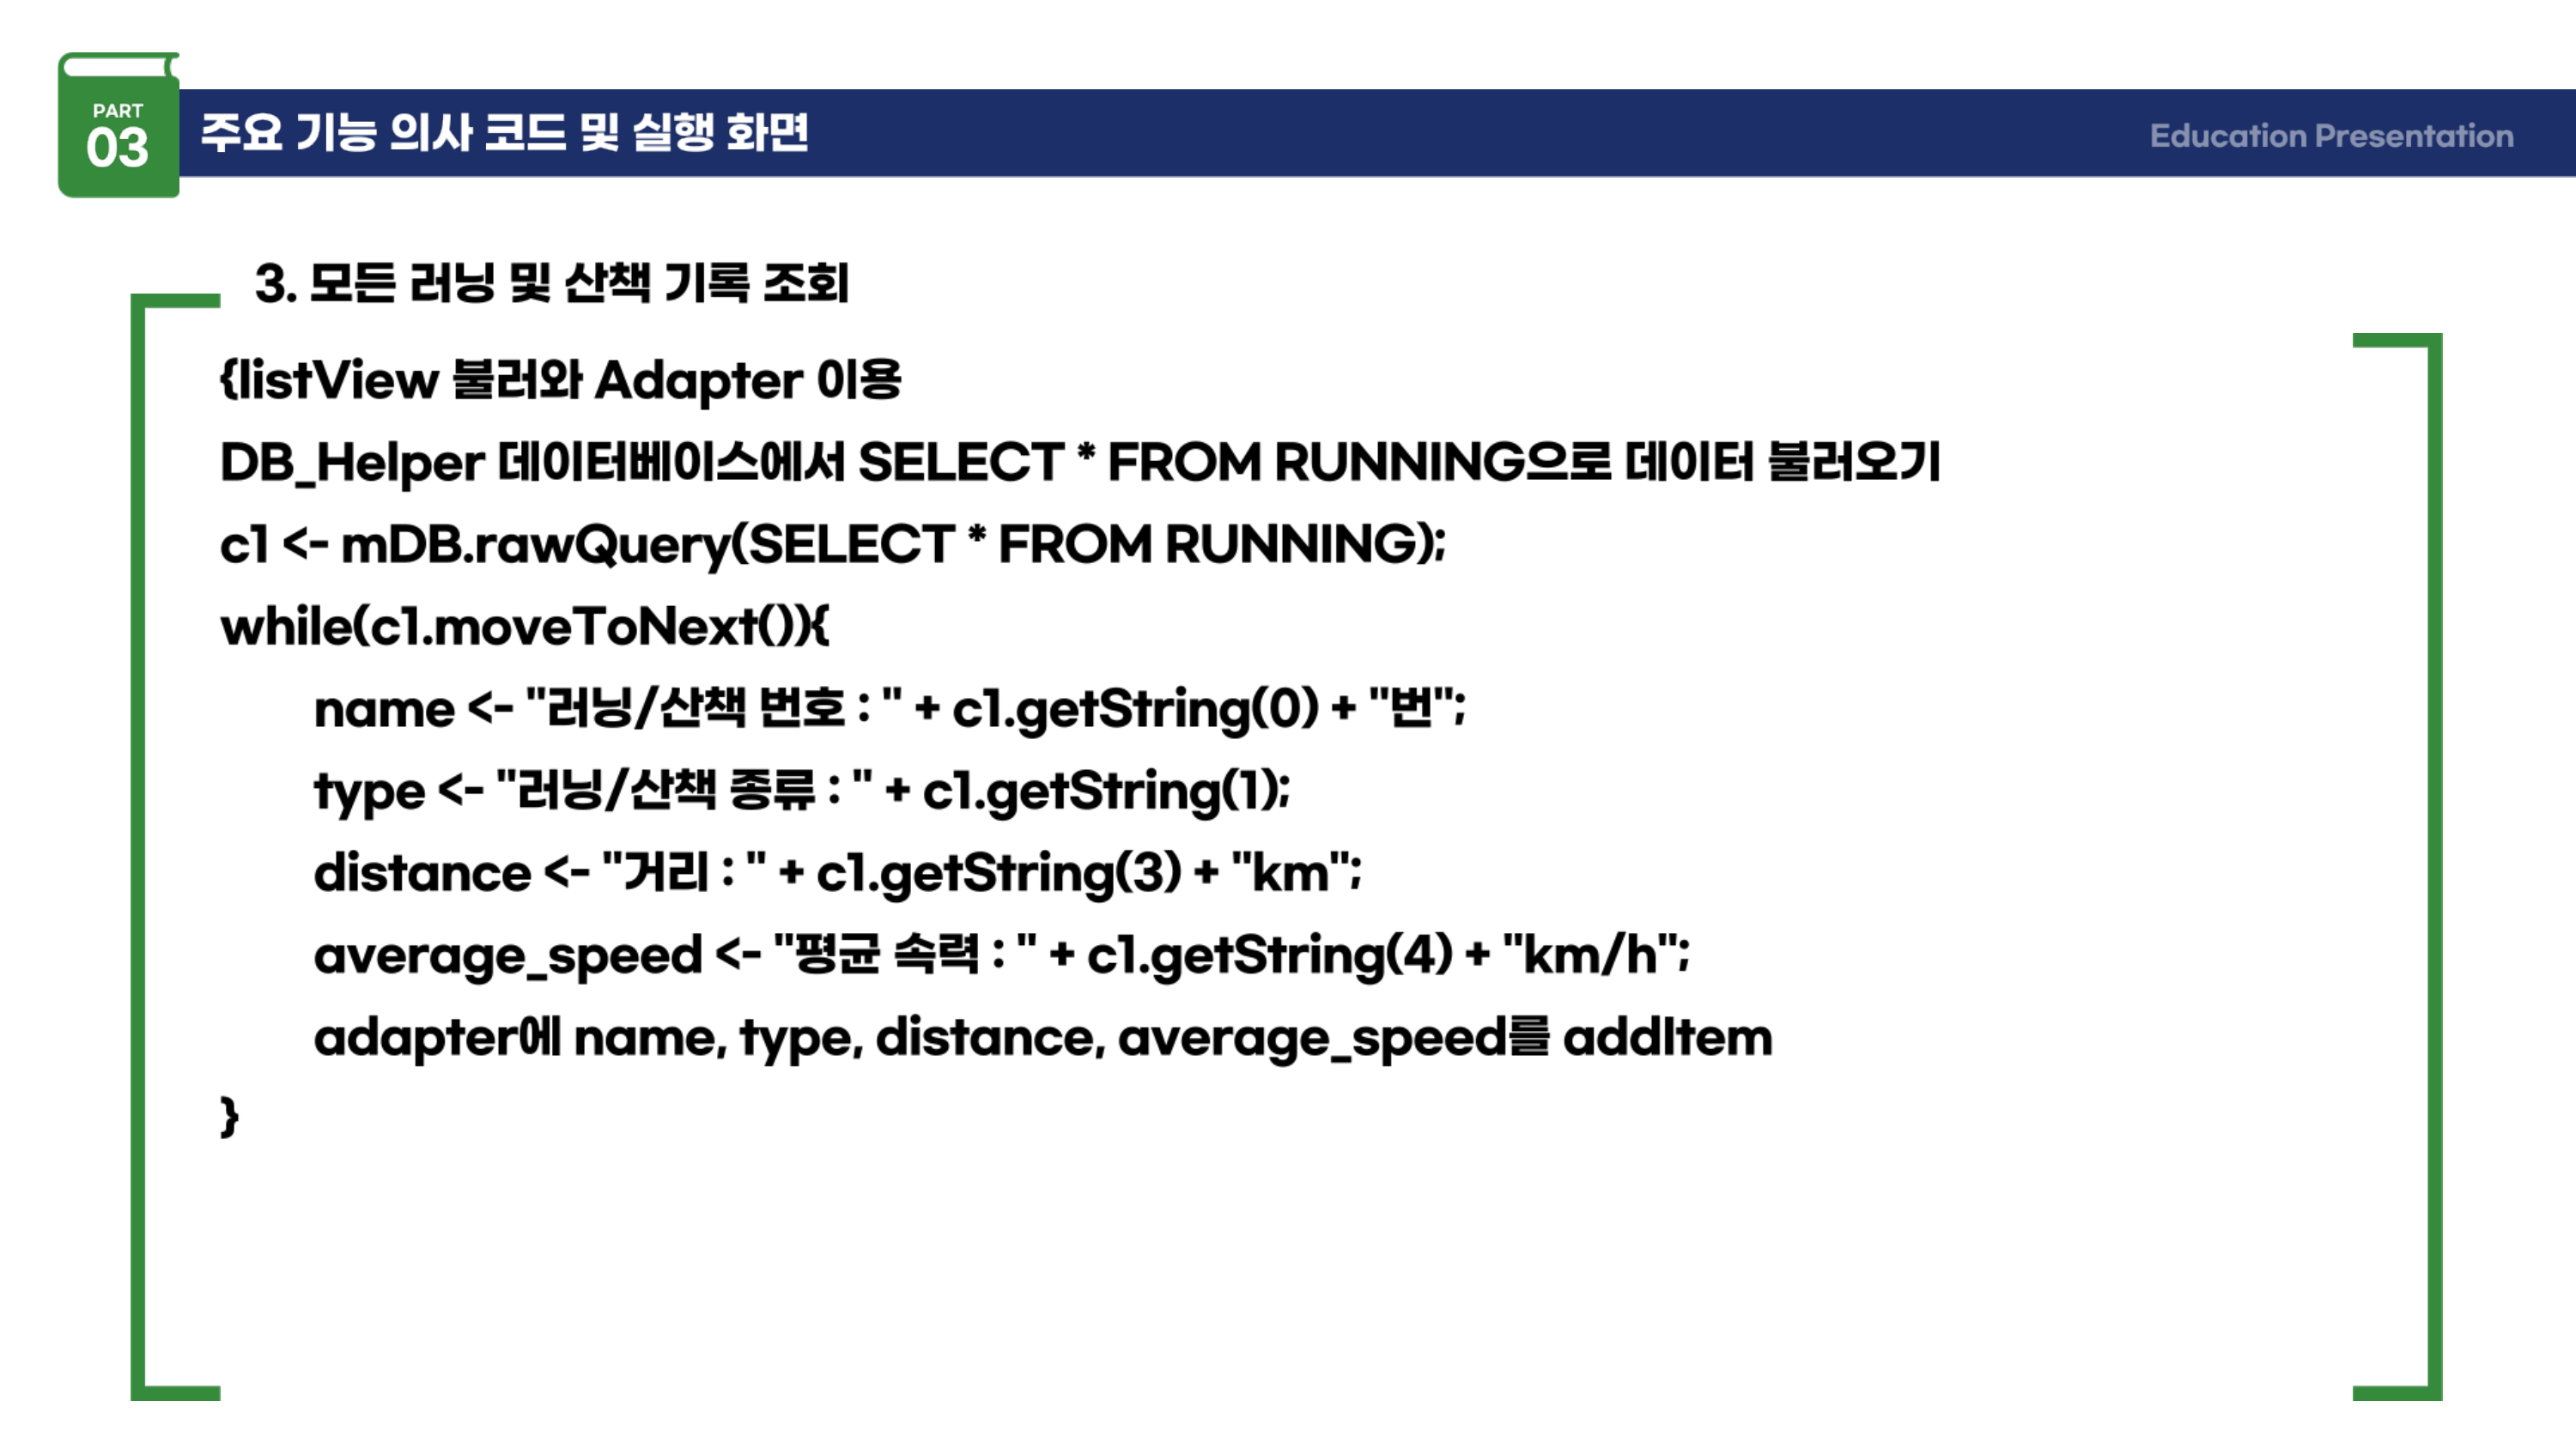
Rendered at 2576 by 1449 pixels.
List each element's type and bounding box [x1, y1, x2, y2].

picture [247, 248, 874, 343]
text_box [131, 294, 222, 1402]
picture [2129, 114, 2530, 173]
text_box [2353, 332, 2443, 1402]
text_box [58, 52, 179, 198]
picture [192, 99, 831, 189]
text_box [184, 89, 2576, 178]
picture [213, 344, 1965, 1237]
picture [77, 98, 173, 209]
